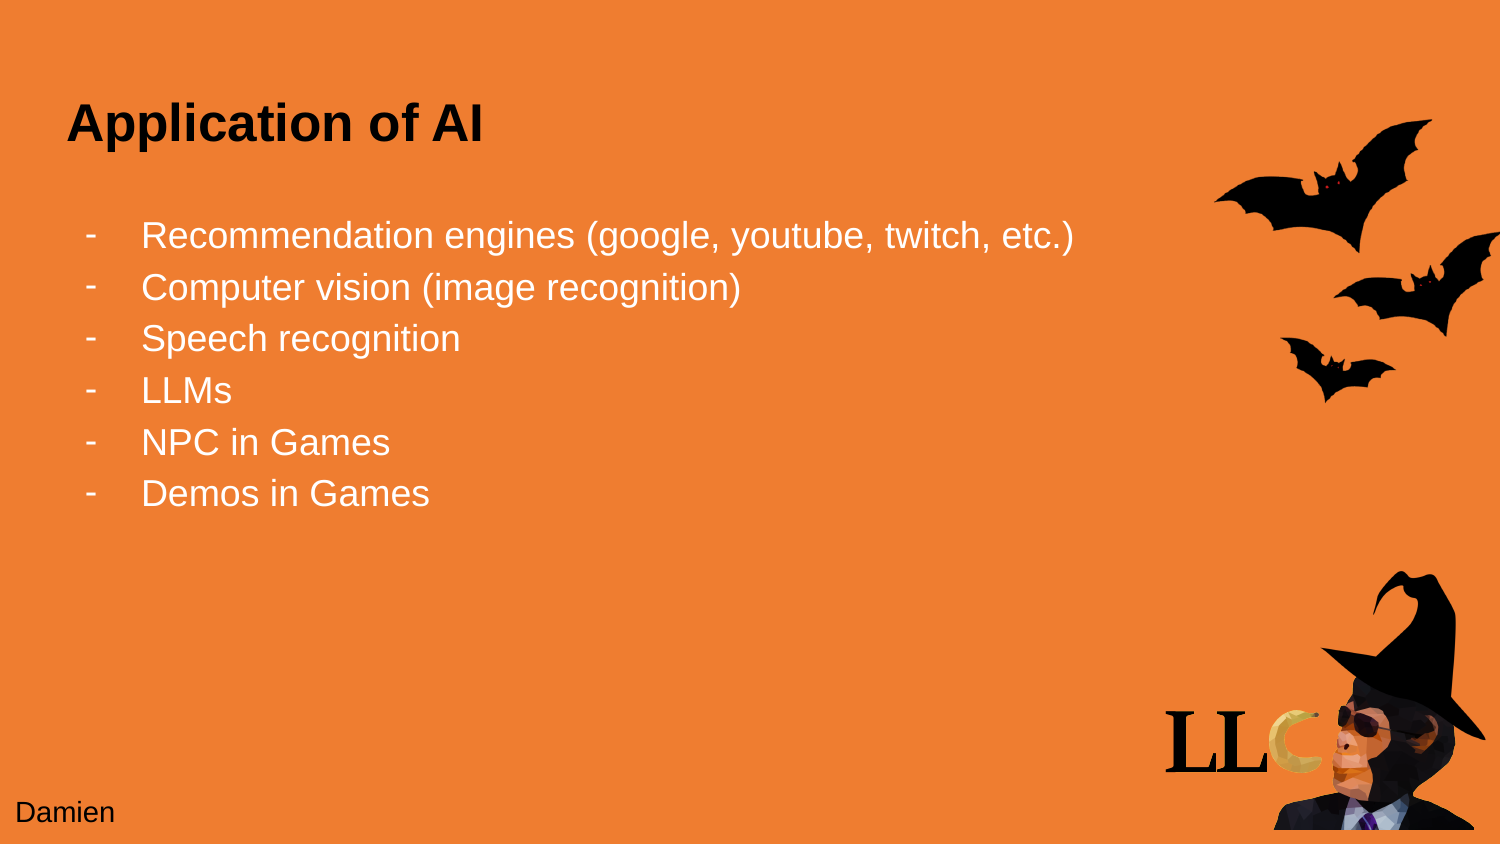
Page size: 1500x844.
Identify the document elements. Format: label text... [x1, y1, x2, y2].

text_box Damien [0, 778, 673, 843]
title Application of AI [51, 72, 1449, 167]
picture [1212, 116, 1500, 408]
list Recommendation engines (google, youtube, twitch, etc.) Computer vision (image recognition) Speech recognition LLMs NPC in Games Demos in Games [51, 189, 1449, 750]
picture [1150, 544, 1500, 830]
